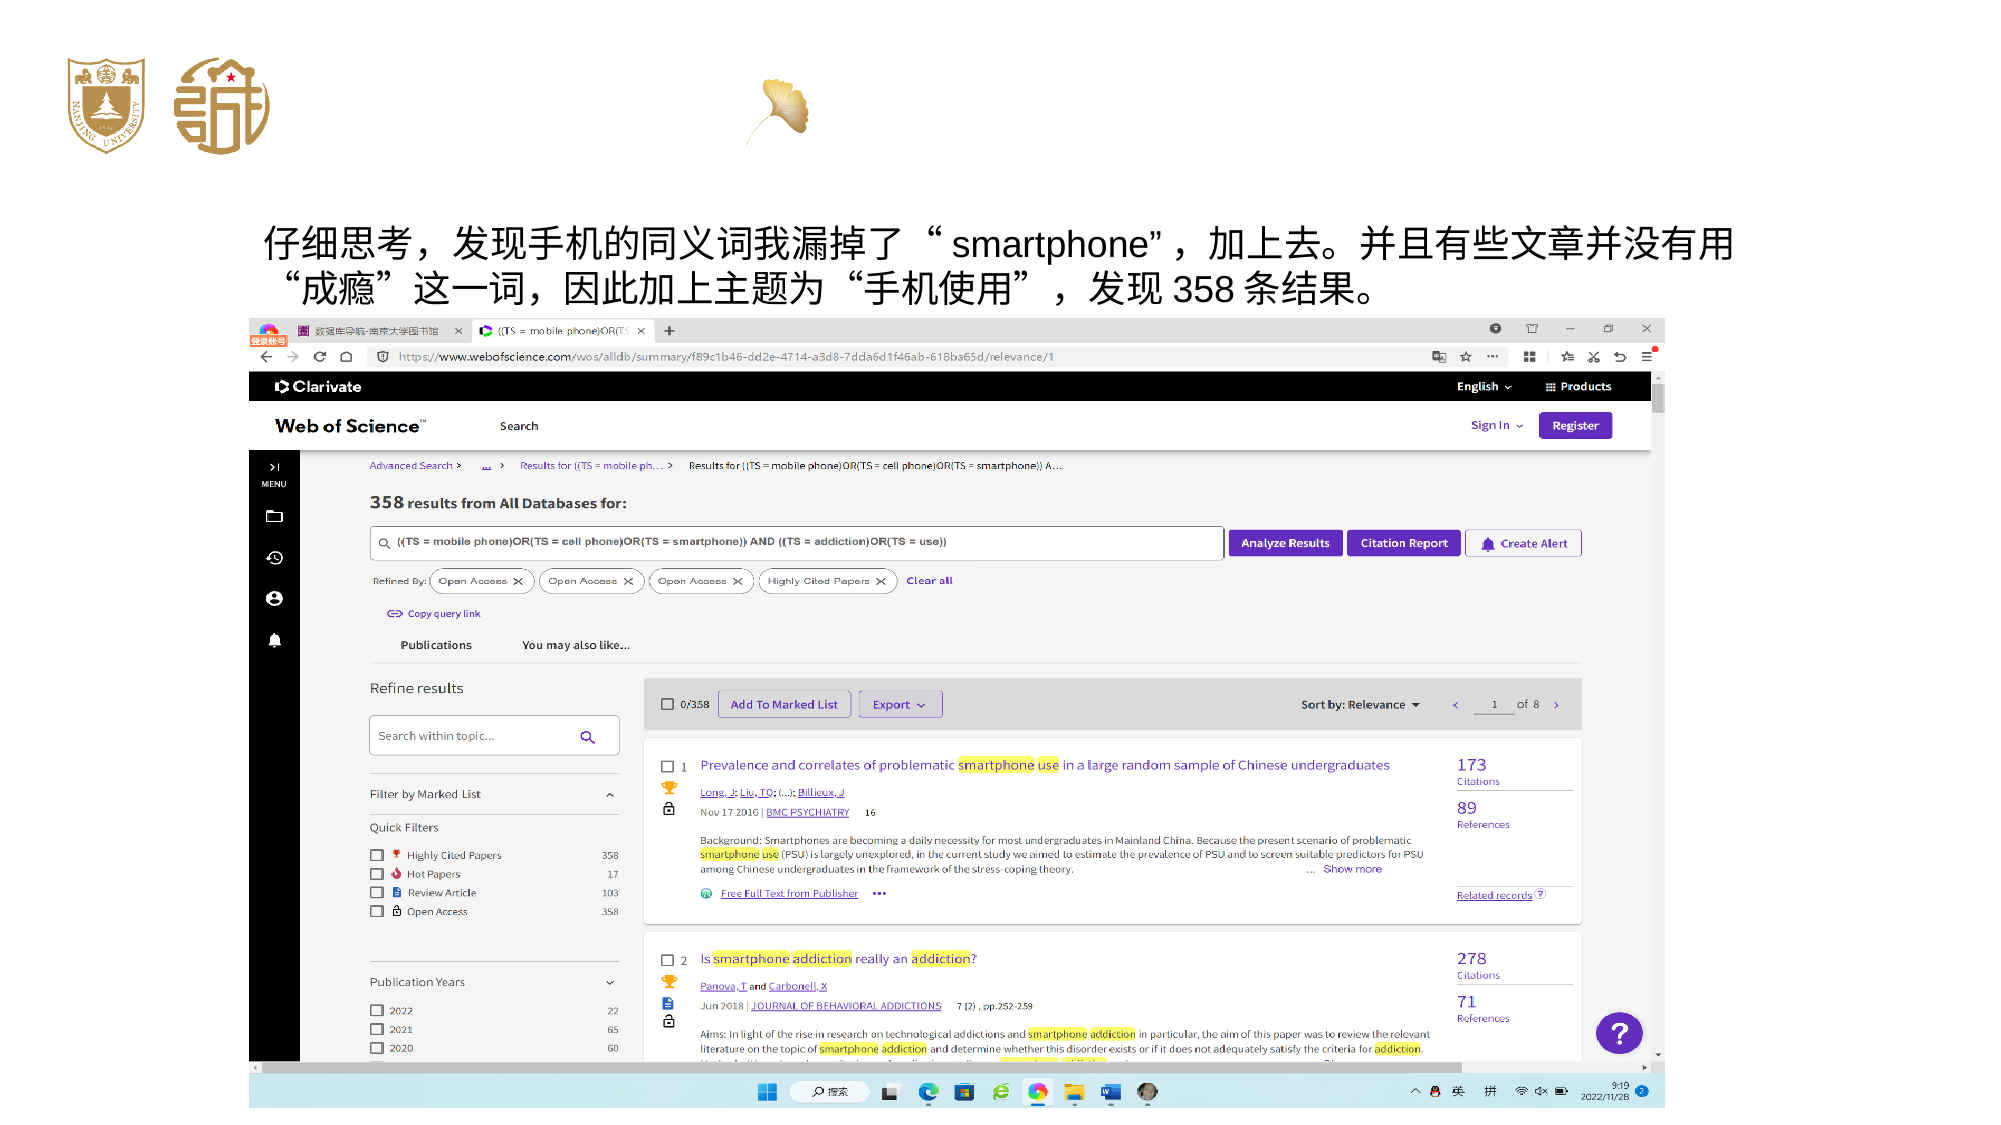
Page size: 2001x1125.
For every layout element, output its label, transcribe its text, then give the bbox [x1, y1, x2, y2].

picture [249, 318, 1665, 1108]
text_box 仔细思考，发现手机的同义词我漏掉了“smartphone”，加上去。并且有些文章并没有用“成瘾”这一词，因此加上主题为“手机使用”，发现358条结果。 [248, 212, 1751, 318]
picture [731, 64, 830, 169]
picture [0, 0, 285, 281]
